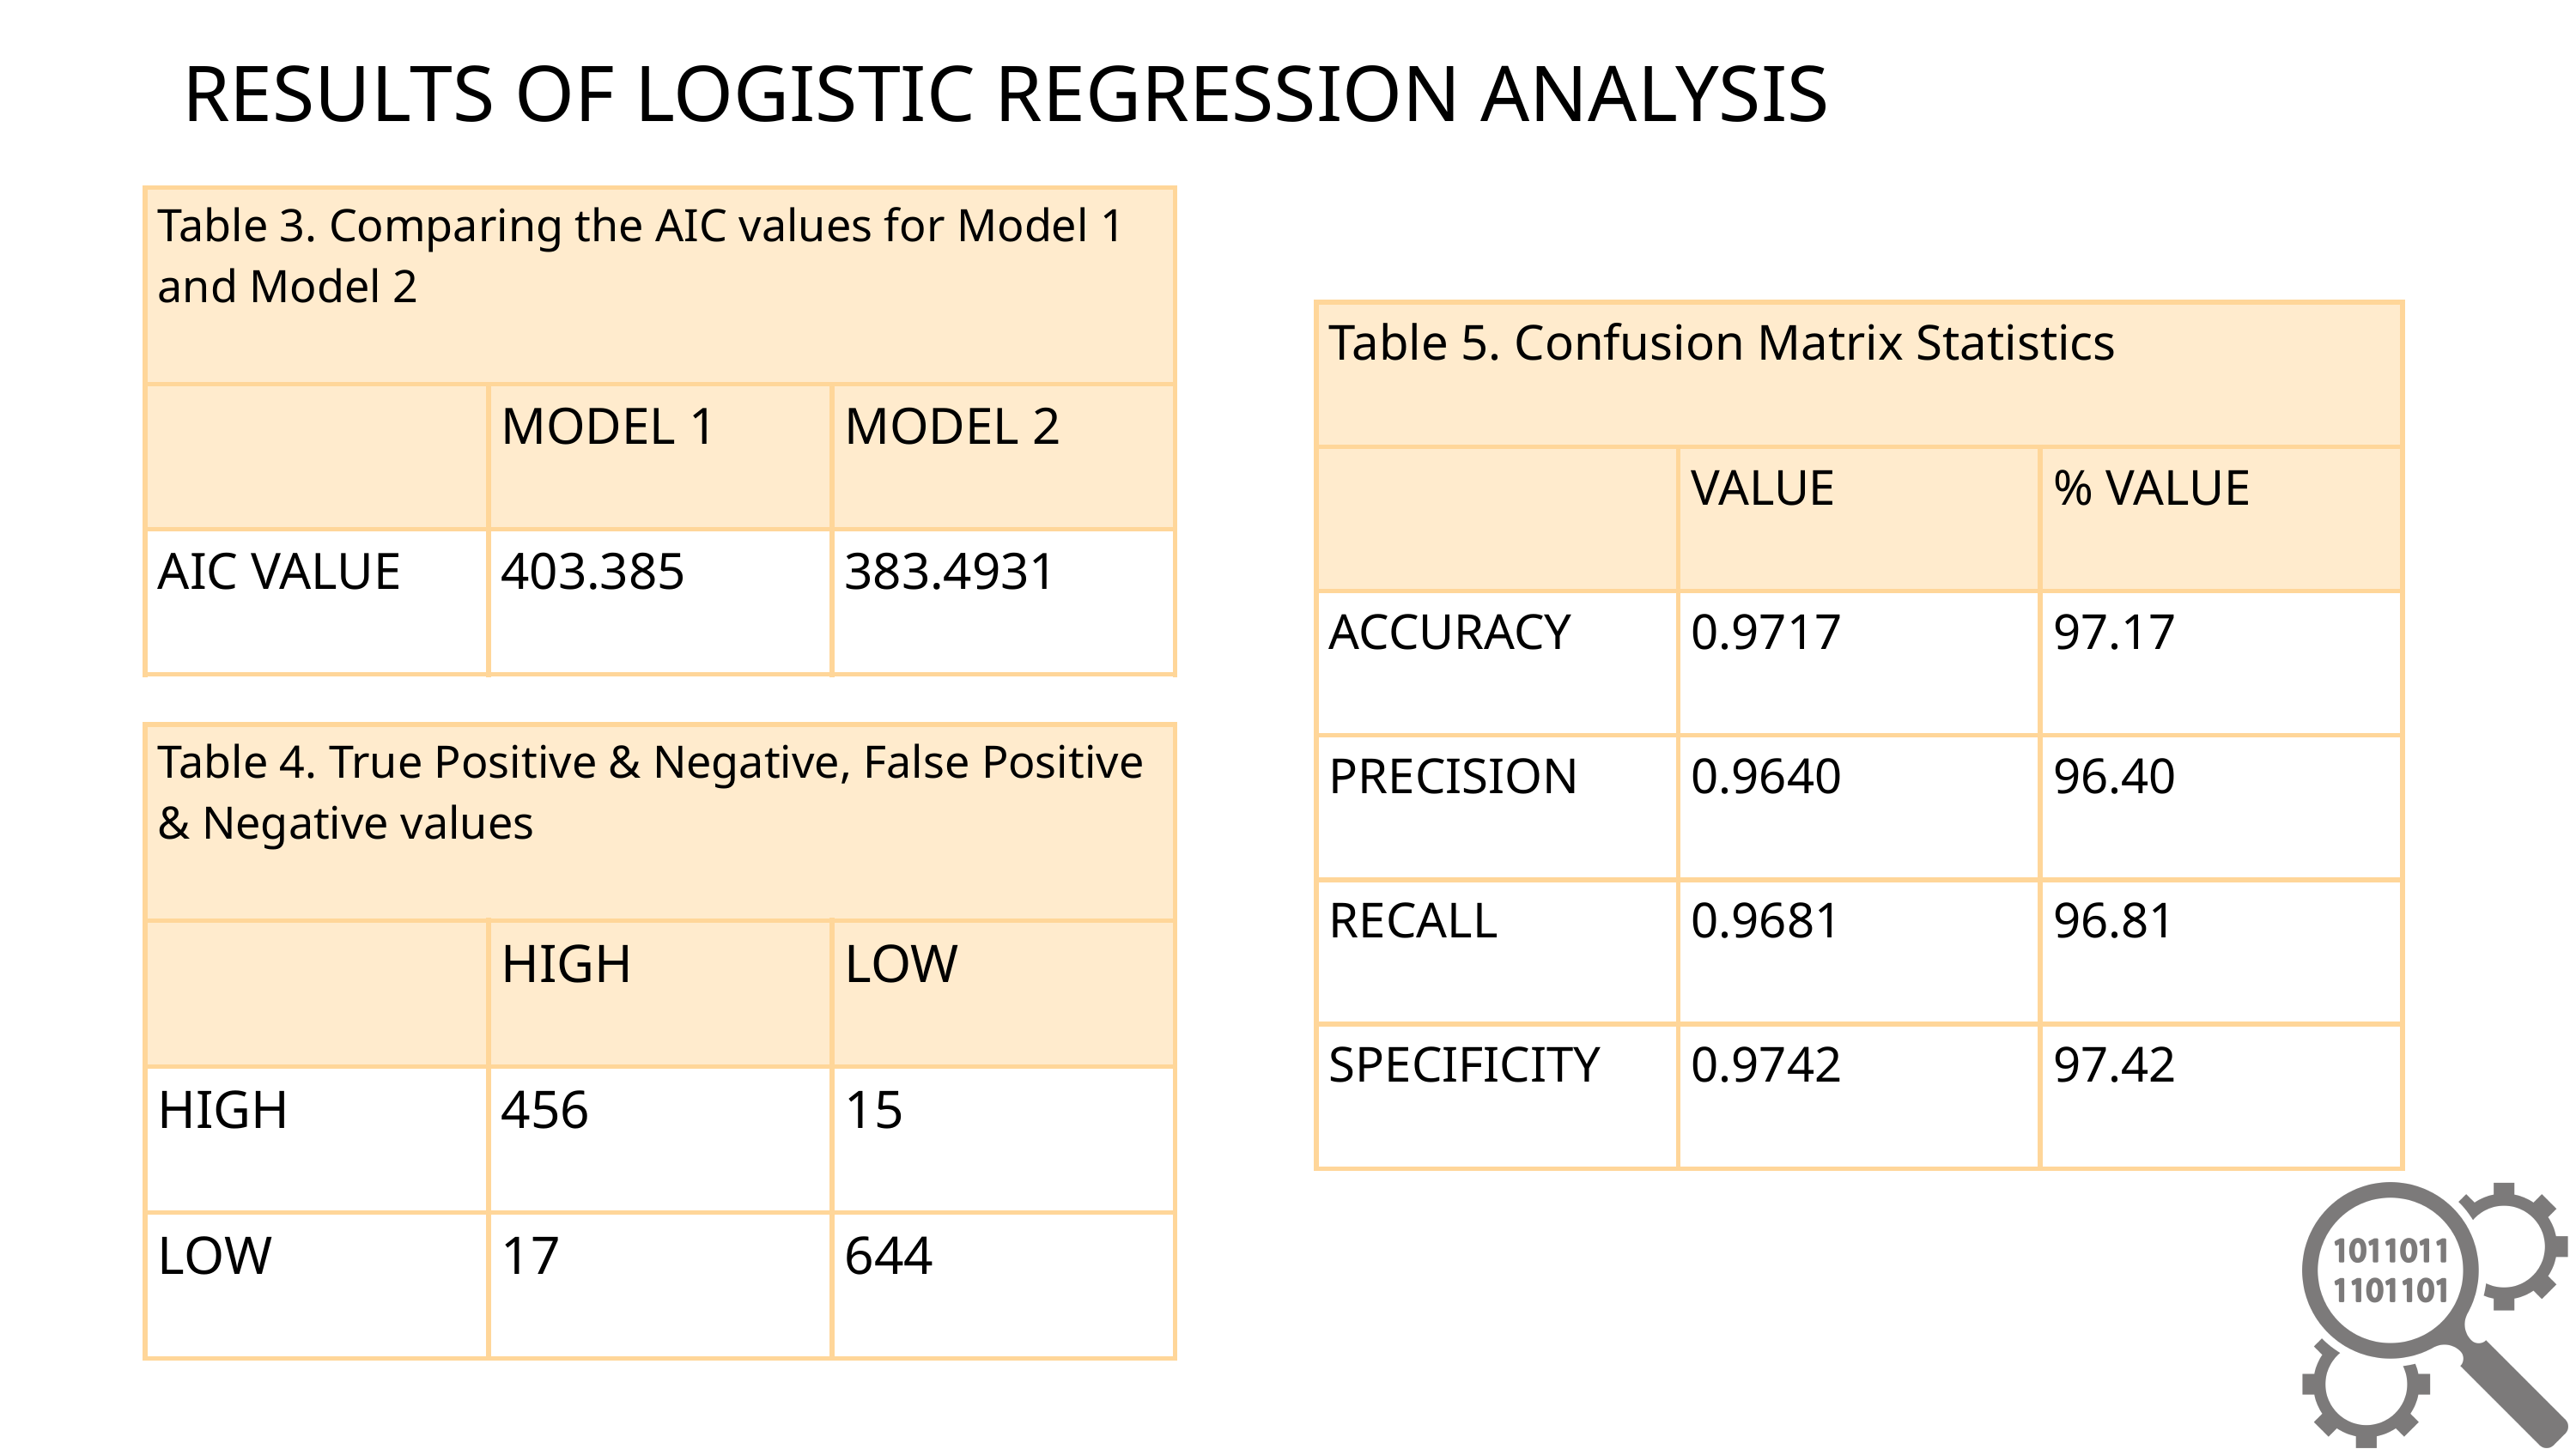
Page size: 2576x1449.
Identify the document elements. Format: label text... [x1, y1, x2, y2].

table_cell 0.9640 [1680, 737, 2038, 877]
table_cell HIGH [148, 1069, 486, 1210]
table_cell 15 [835, 1069, 1173, 1210]
table_cell 0.9742 [1680, 1027, 2038, 1167]
table_cell 17 [491, 1215, 829, 1356]
table_cell [148, 923, 486, 1064]
table_cell LOW [835, 923, 1173, 1064]
table_cell 97.17 [2043, 593, 2400, 733]
table_cell AIC VALUE [148, 531, 486, 672]
table_cell 0.9717 [1680, 593, 2038, 733]
table_cell ACCURACY [1319, 593, 1676, 733]
table_cell % VALUE [2043, 449, 2400, 589]
table_header Table 3. Comparing the AIC values for Model 1 and Model 2 [148, 190, 1173, 382]
picture [2293, 1173, 2569, 1449]
table_cell 403.385 [491, 531, 829, 672]
table_cell 383.4931 [835, 531, 1173, 672]
table_cell PRECISION [1319, 737, 1676, 877]
table_cell LOW [148, 1215, 486, 1356]
table_cell SPECIFICITY [1319, 1027, 1676, 1167]
table_cell 96.40 [2043, 737, 2400, 877]
table_cell VALUE [1680, 449, 2038, 589]
table_cell RECALL [1319, 882, 1676, 1022]
table_cell 456 [491, 1069, 829, 1210]
table_cell [1319, 449, 1676, 589]
table_cell 644 [835, 1215, 1173, 1356]
table_cell MODEL 2 [835, 386, 1173, 527]
text_box RESULTS OF LOGISTIC REGRESSION ANALYSIS [0, 29, 2018, 137]
table_header Table 4. True Positive & Negative, False Positive & Negative values [148, 727, 1173, 919]
table_cell MODEL 1 [491, 386, 829, 527]
table_header Table 5. Confusion Matrix Statistics [1319, 305, 2400, 445]
table_cell 97.42 [2043, 1027, 2400, 1167]
table_cell [148, 386, 486, 527]
table_cell HIGH [491, 923, 829, 1064]
table_cell 96.81 [2043, 882, 2400, 1022]
table_cell 0.9681 [1680, 882, 2038, 1022]
